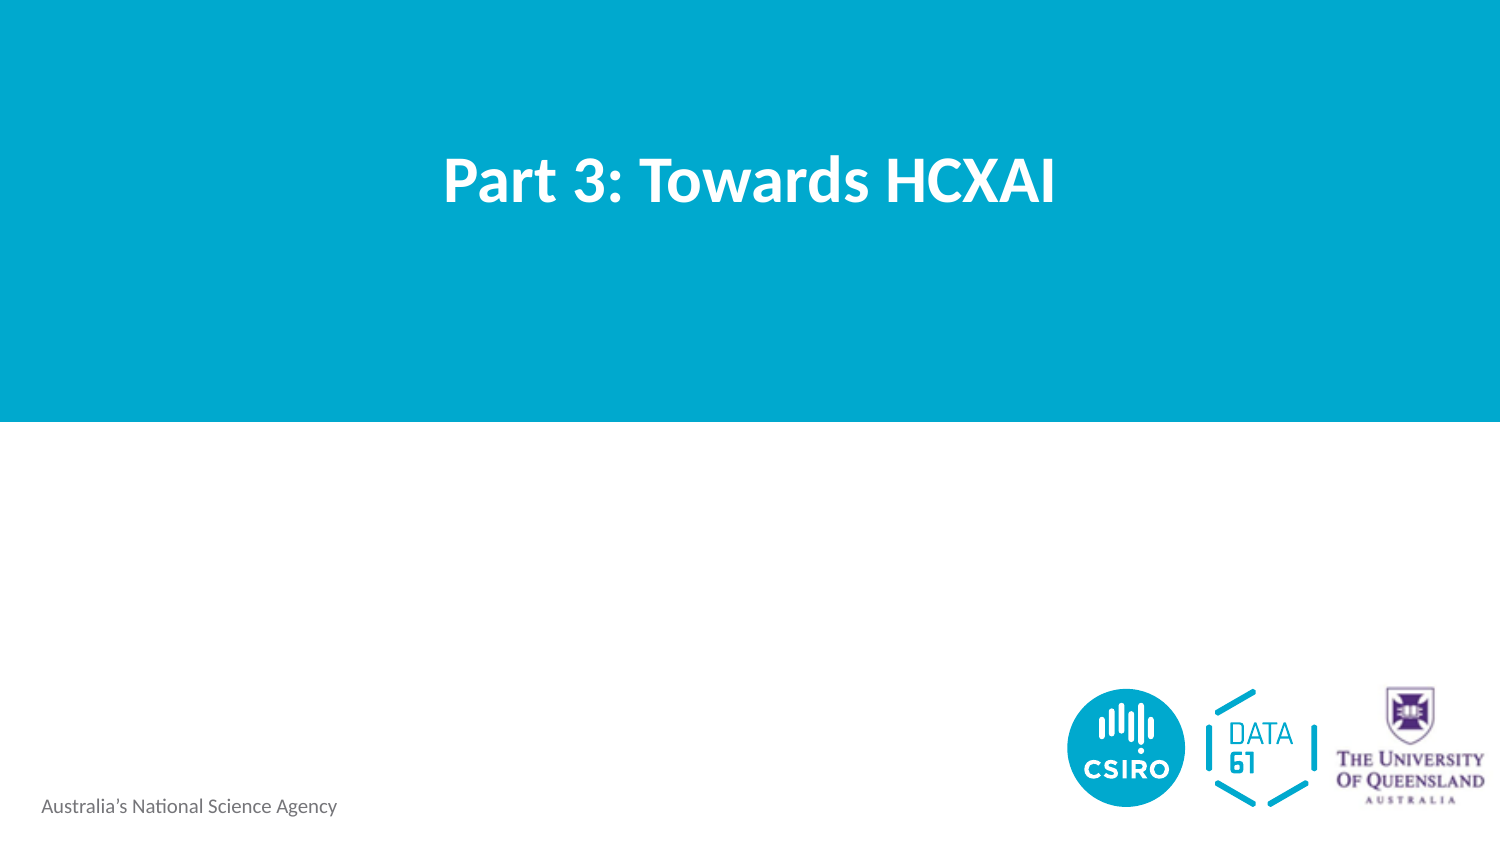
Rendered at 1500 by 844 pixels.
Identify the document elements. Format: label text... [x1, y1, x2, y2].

title Part 3: Towards HCXAI [108, 134, 1392, 277]
picture [1322, 656, 1500, 836]
